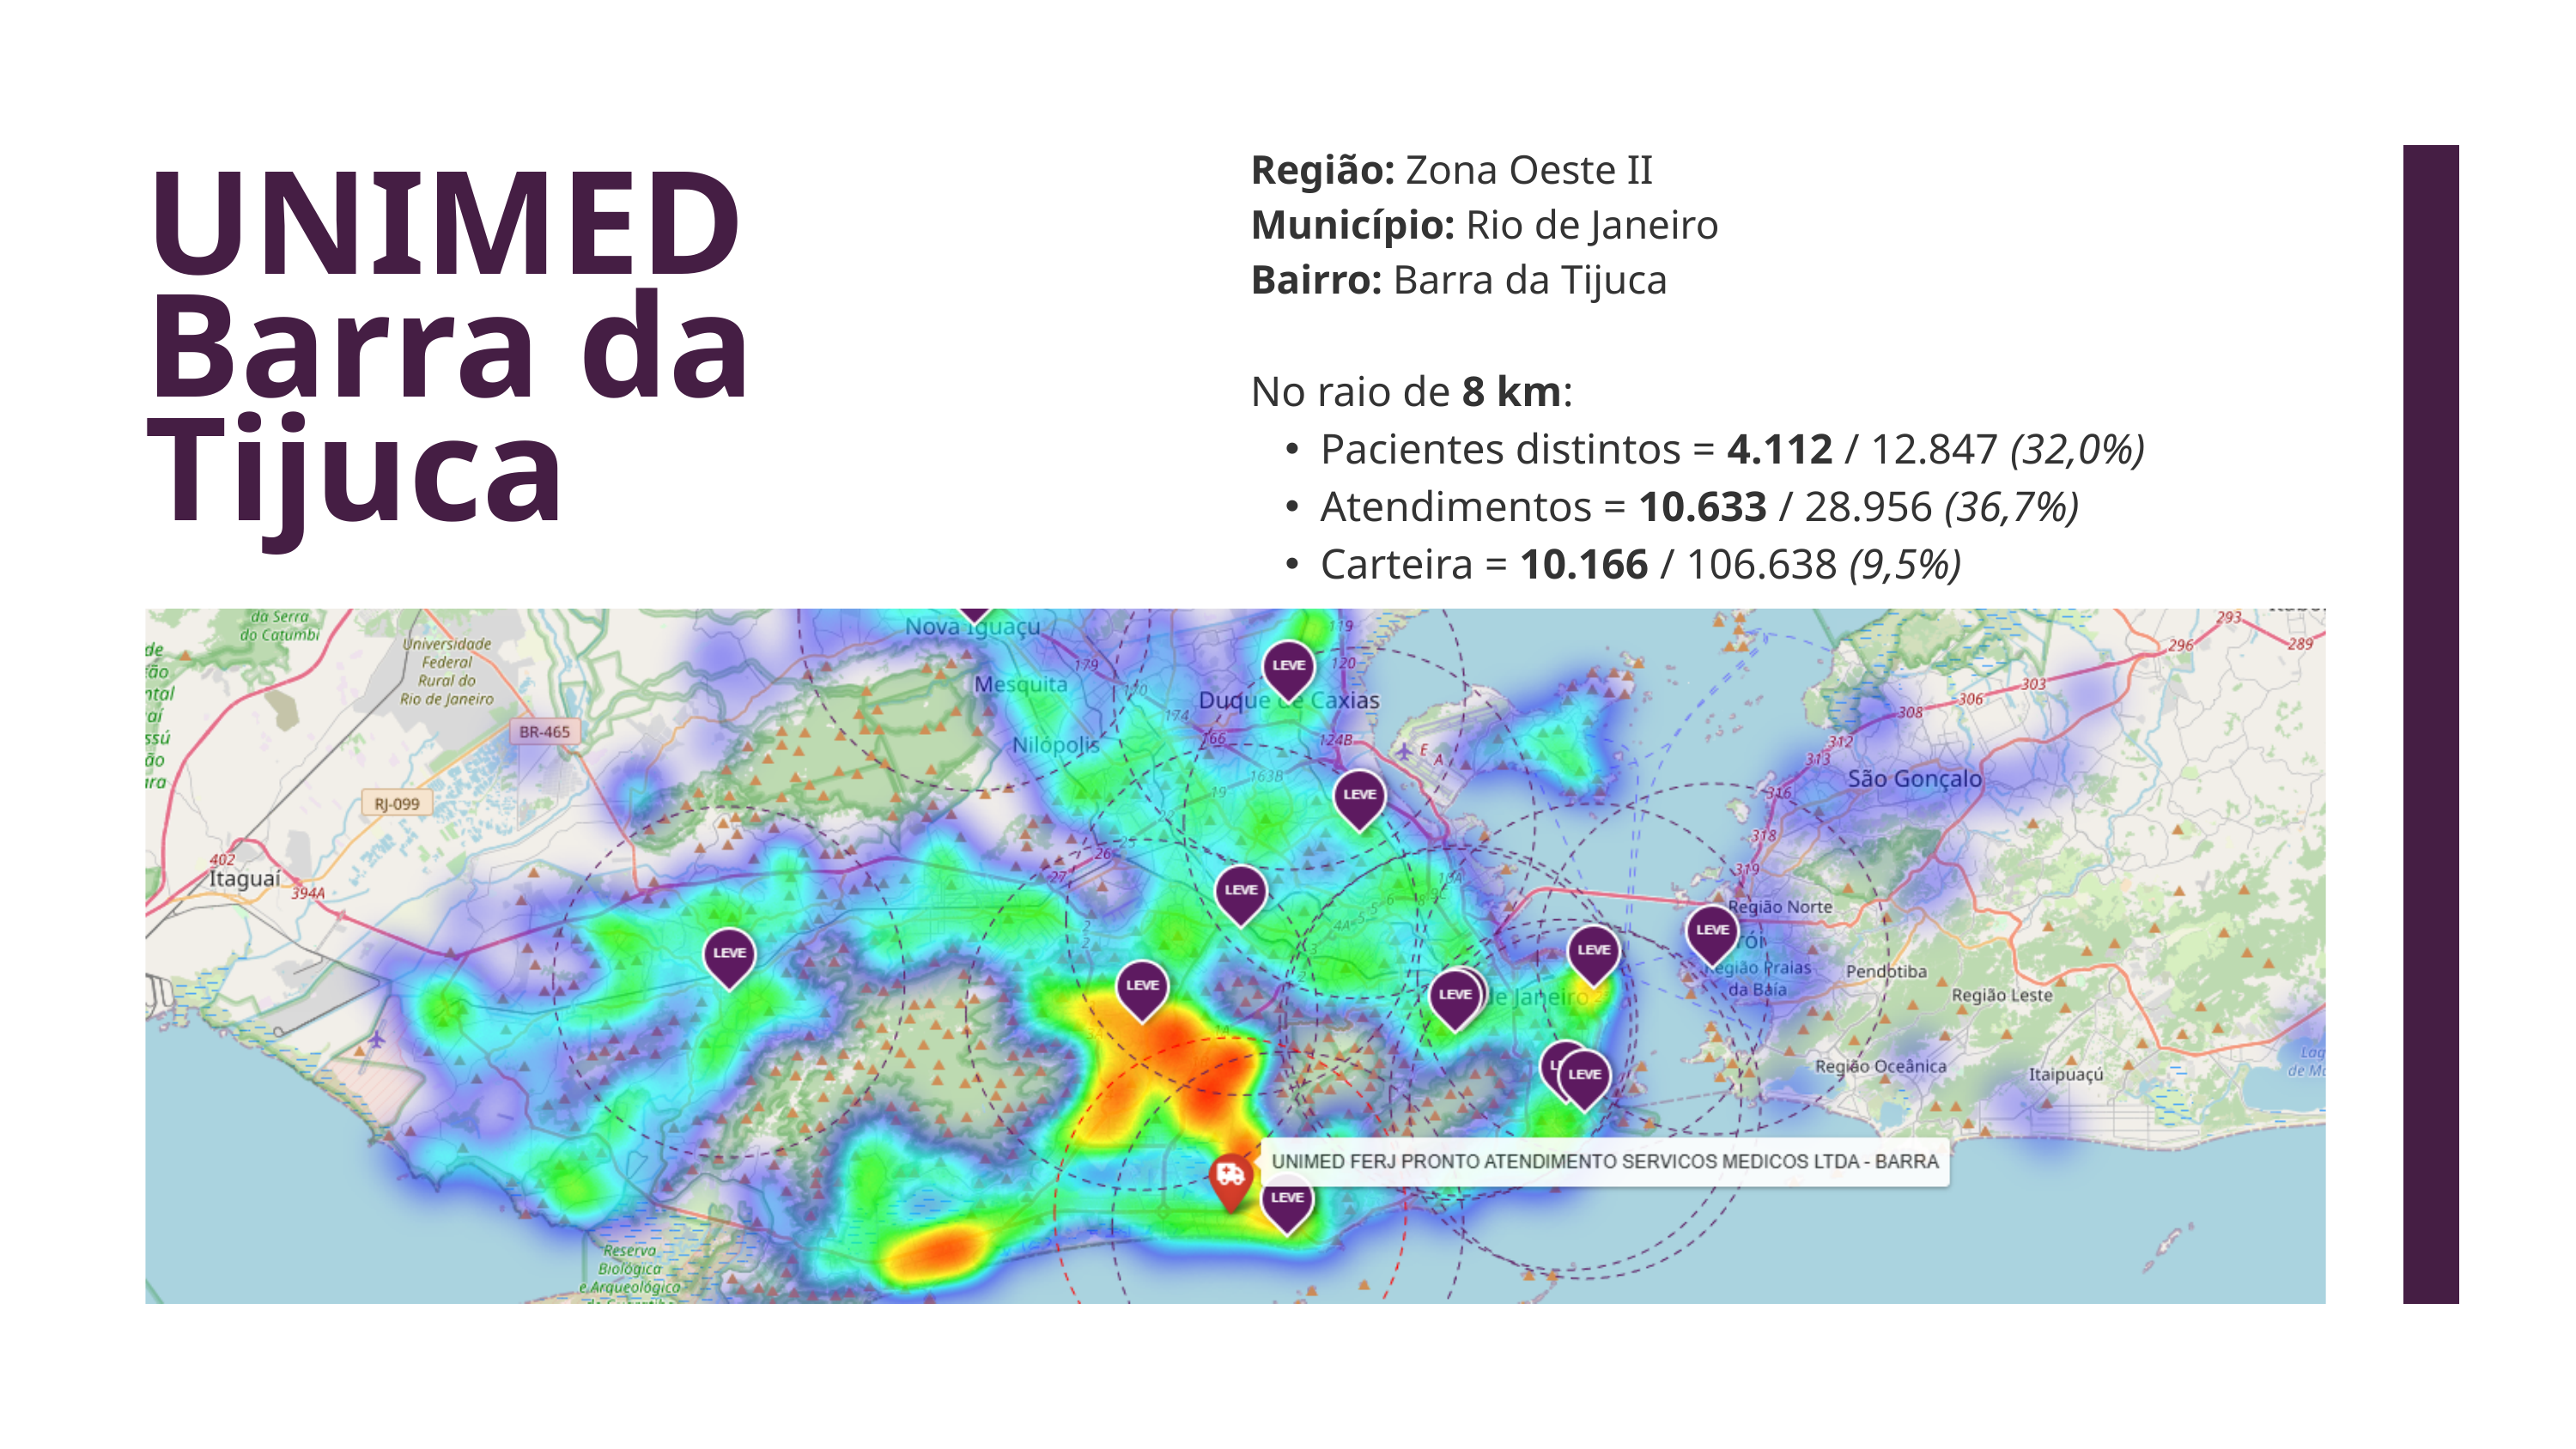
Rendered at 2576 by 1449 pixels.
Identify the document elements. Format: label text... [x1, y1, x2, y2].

text_box Região: Zona Oeste II Município: Rio de Janeiro Bairro: Barra da Tijuca No raio de 8 km: Pacientes distintos = 4.112 / 12.847 (32,0%) Atendimentos = 10.633 / 28.956 (36,7%) Carteira = 10.166 / 106.638 (9,5%) [1250, 136, 2198, 588]
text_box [144, 609, 2326, 1304]
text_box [2403, 144, 2460, 1304]
text_box UNIMED Barra da Tijuca [144, 179, 1164, 549]
